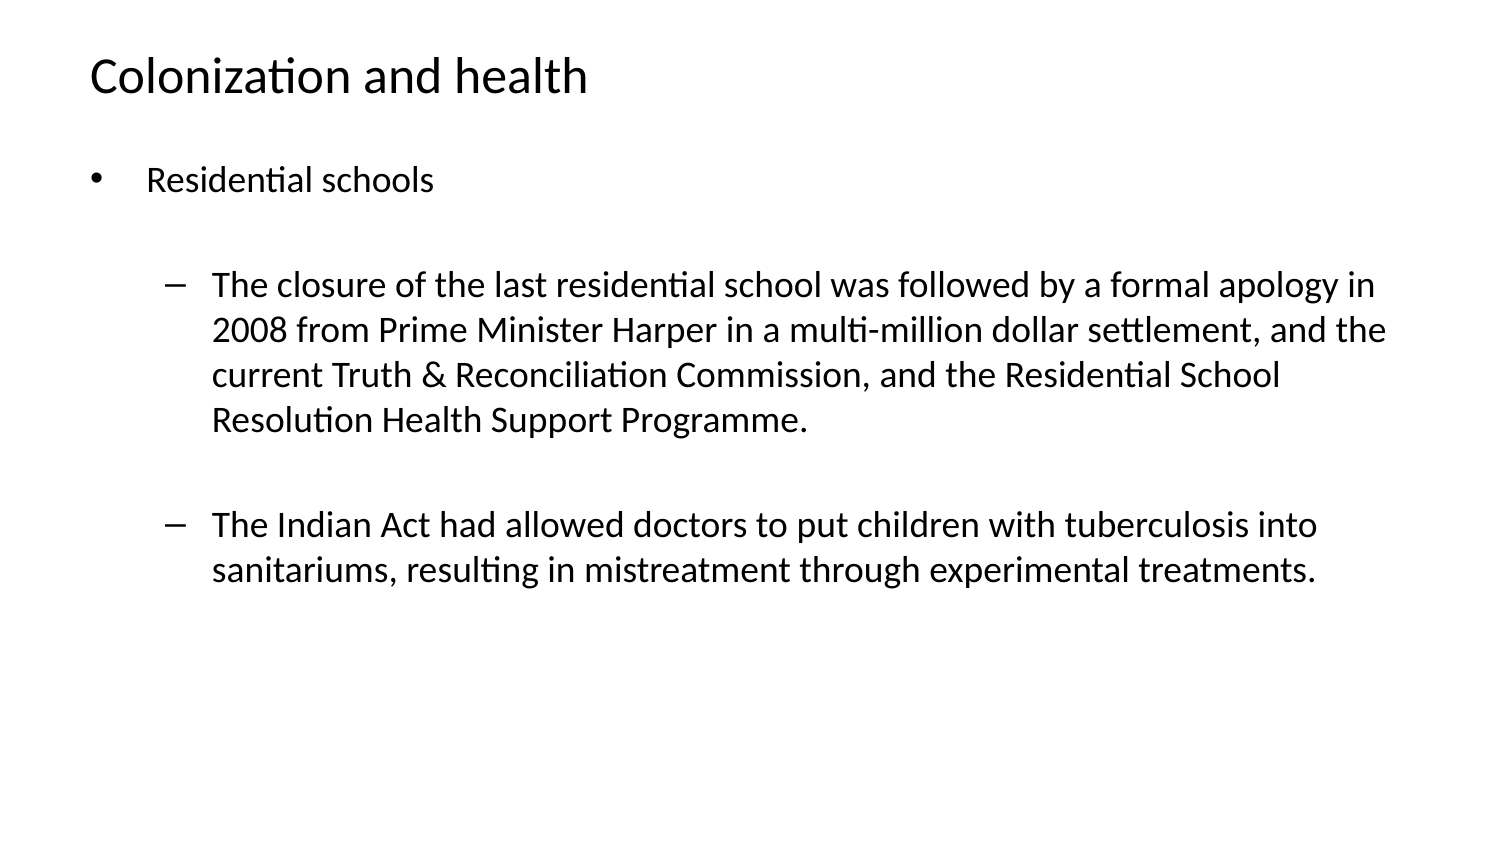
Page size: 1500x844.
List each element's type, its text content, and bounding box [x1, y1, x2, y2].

list Residential schools The closure of the last residential school was followed by a formal apology in 2008 from Prime Minister Harper in a multi-million dollar settlement, and the current Truth & Reconciliation Commission, and the Residential School Resolution Health Support Programme. The Indian Act had allowed doctors to put children with tuberculosis into sanitariums, resulting in mistreatment through experimental treatments. [75, 147, 1425, 812]
title Colonization and health [75, 33, 1425, 112]
